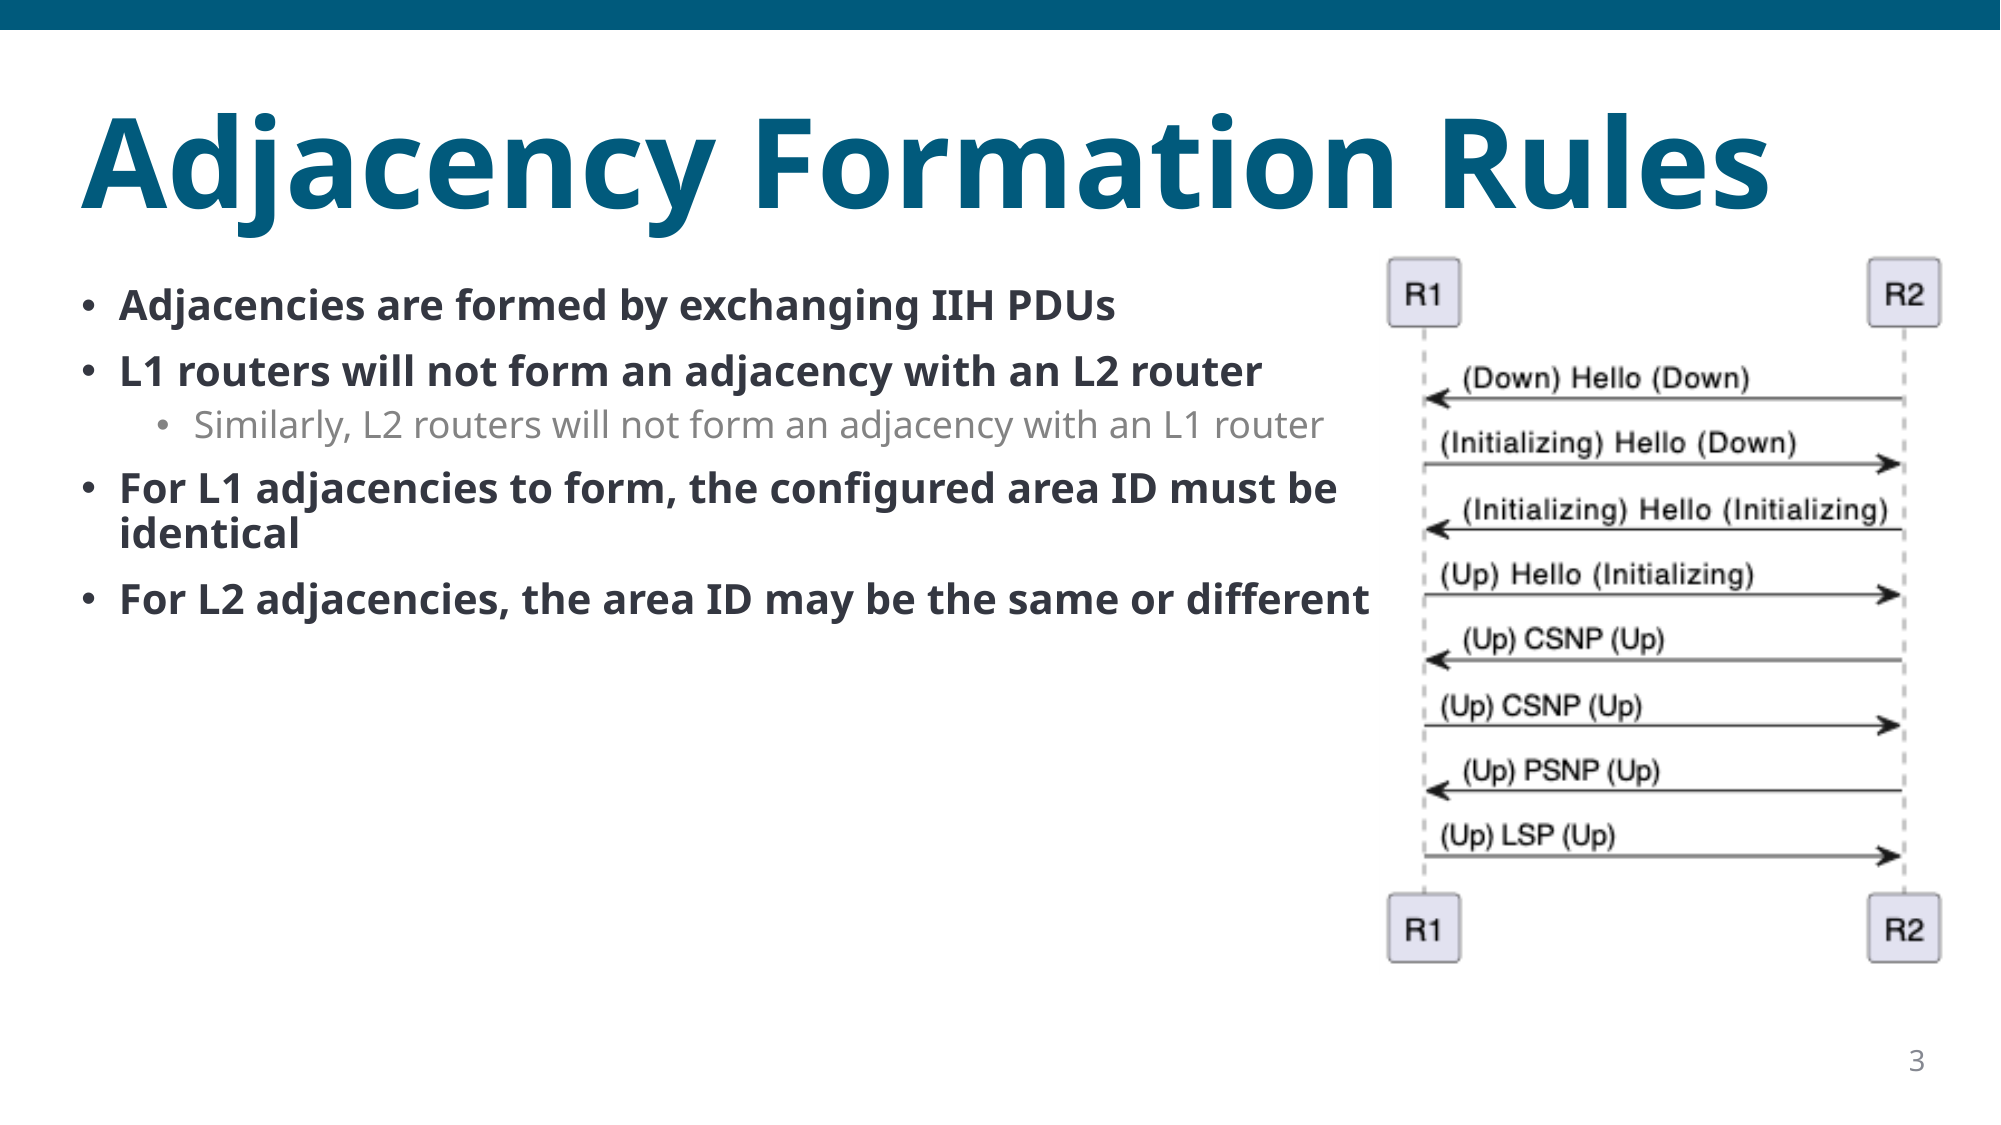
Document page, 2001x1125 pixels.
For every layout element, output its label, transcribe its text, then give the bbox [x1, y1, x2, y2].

title Adjacency Formation Rules [66, 59, 1977, 278]
picture [1378, 248, 1954, 975]
list Adjacencies are formed by exchanging IIH PDUs L1 routers will not form an adjacency with an L2 router Similarly, L2 routers will not form an adjacency with an L1 router For L1 adjacencies to form, the configured area ID must be identical For L2 adjacencies, the area ID may be the same or different [66, 277, 1378, 778]
